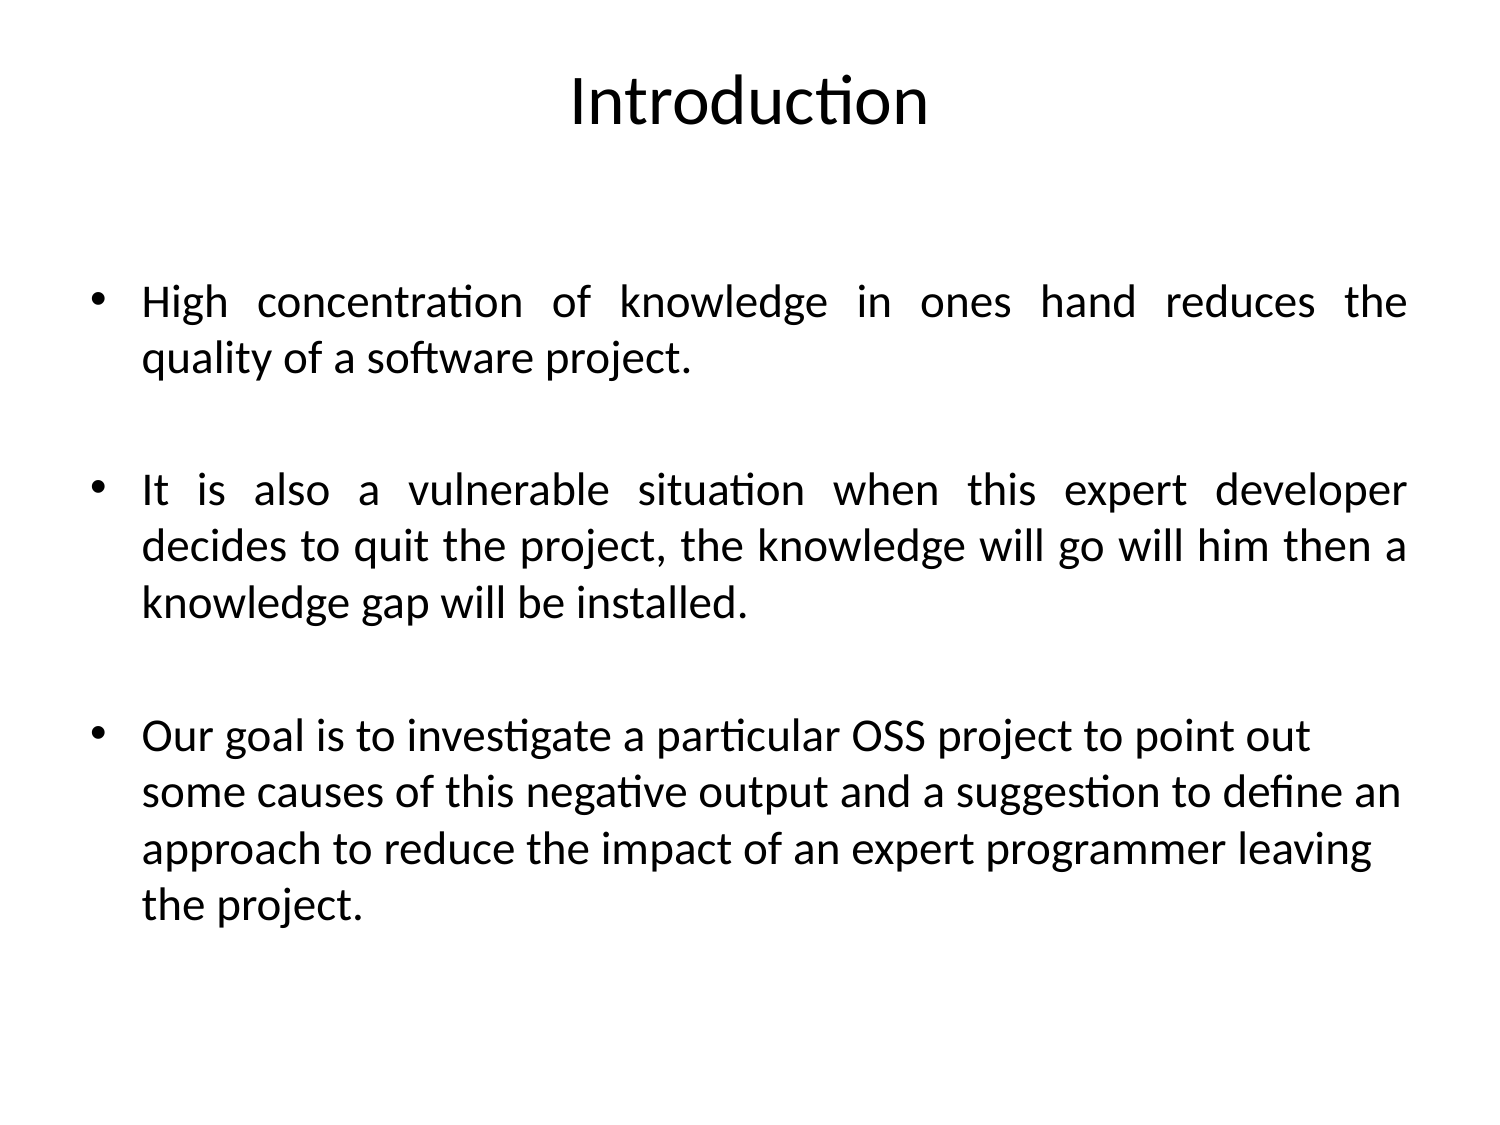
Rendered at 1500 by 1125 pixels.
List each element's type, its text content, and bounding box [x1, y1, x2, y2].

list High concentration of knowledge in ones hand reduces the quality of a software project. It is also a vulnerable situation when this expert developer decides to quit the project, the knowledge will go will him then a knowledge gap will be installed. Our goal is to investigate a particular OSS project to point out some causes of this negative output and a suggestion to define an approach to reduce the impact of an expert programmer leaving the project. [75, 262, 1425, 1005]
title Introduction [75, 45, 1425, 233]
